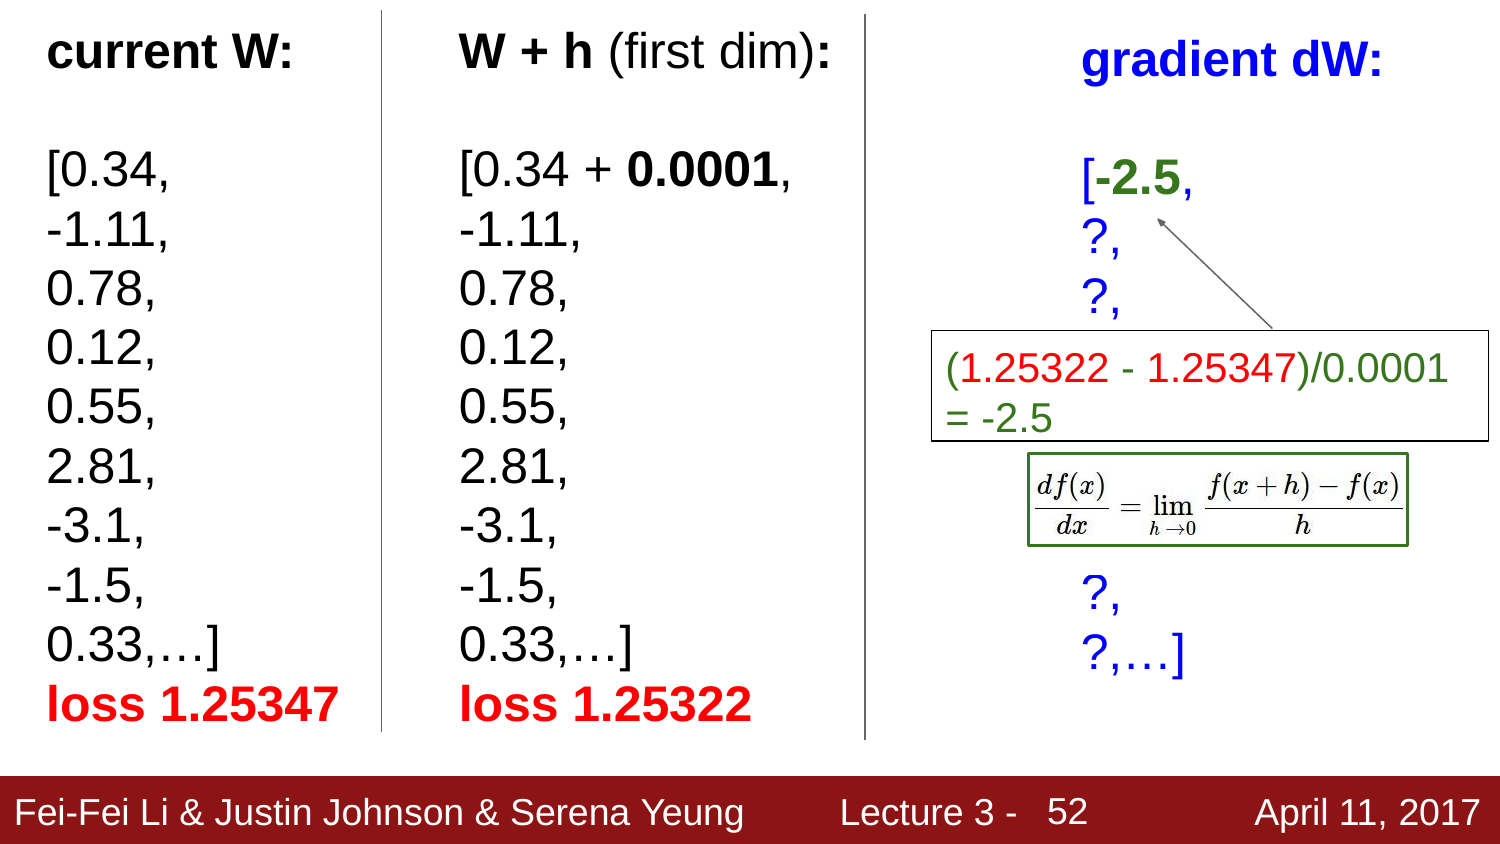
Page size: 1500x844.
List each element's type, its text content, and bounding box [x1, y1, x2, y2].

text_box W + h (first dim): [456, 16, 835, 79]
text_box [0.34 + 0.0001, -1.11, 0.78, 0.12, 0.55, 2.81, -3.1, -1.5, 0.33,…] loss 1.25322 [456, 134, 797, 732]
text_box ?, ?,…] [1078, 575, 1189, 680]
text_box (1.25322 - 1.25347)/0.0001 = -2.5 [931, 330, 1489, 441]
text_box [931, 441, 1489, 575]
slide_number 52 [1033, 788, 1093, 844]
title current W: [44, 16, 299, 134]
slide_number Fei-Fei Li & Justin Johnson & Serena Yeung [11, 789, 753, 844]
text_box [-2.5, ?, ?, [1078, 142, 1197, 324]
text_box [1028, 453, 1408, 546]
text_box gradient dW: [1078, 23, 1388, 86]
footer April 11, 2017 [1252, 789, 1488, 844]
text_box Lecture 3 - [837, 789, 1021, 833]
text_box [1157, 219, 1165, 226]
text_box [0.34, -1.11, 0.78, 0.12, 0.55, 2.81, -3.1, -1.5, 0.33,…] loss 1.25347 [44, 134, 343, 732]
